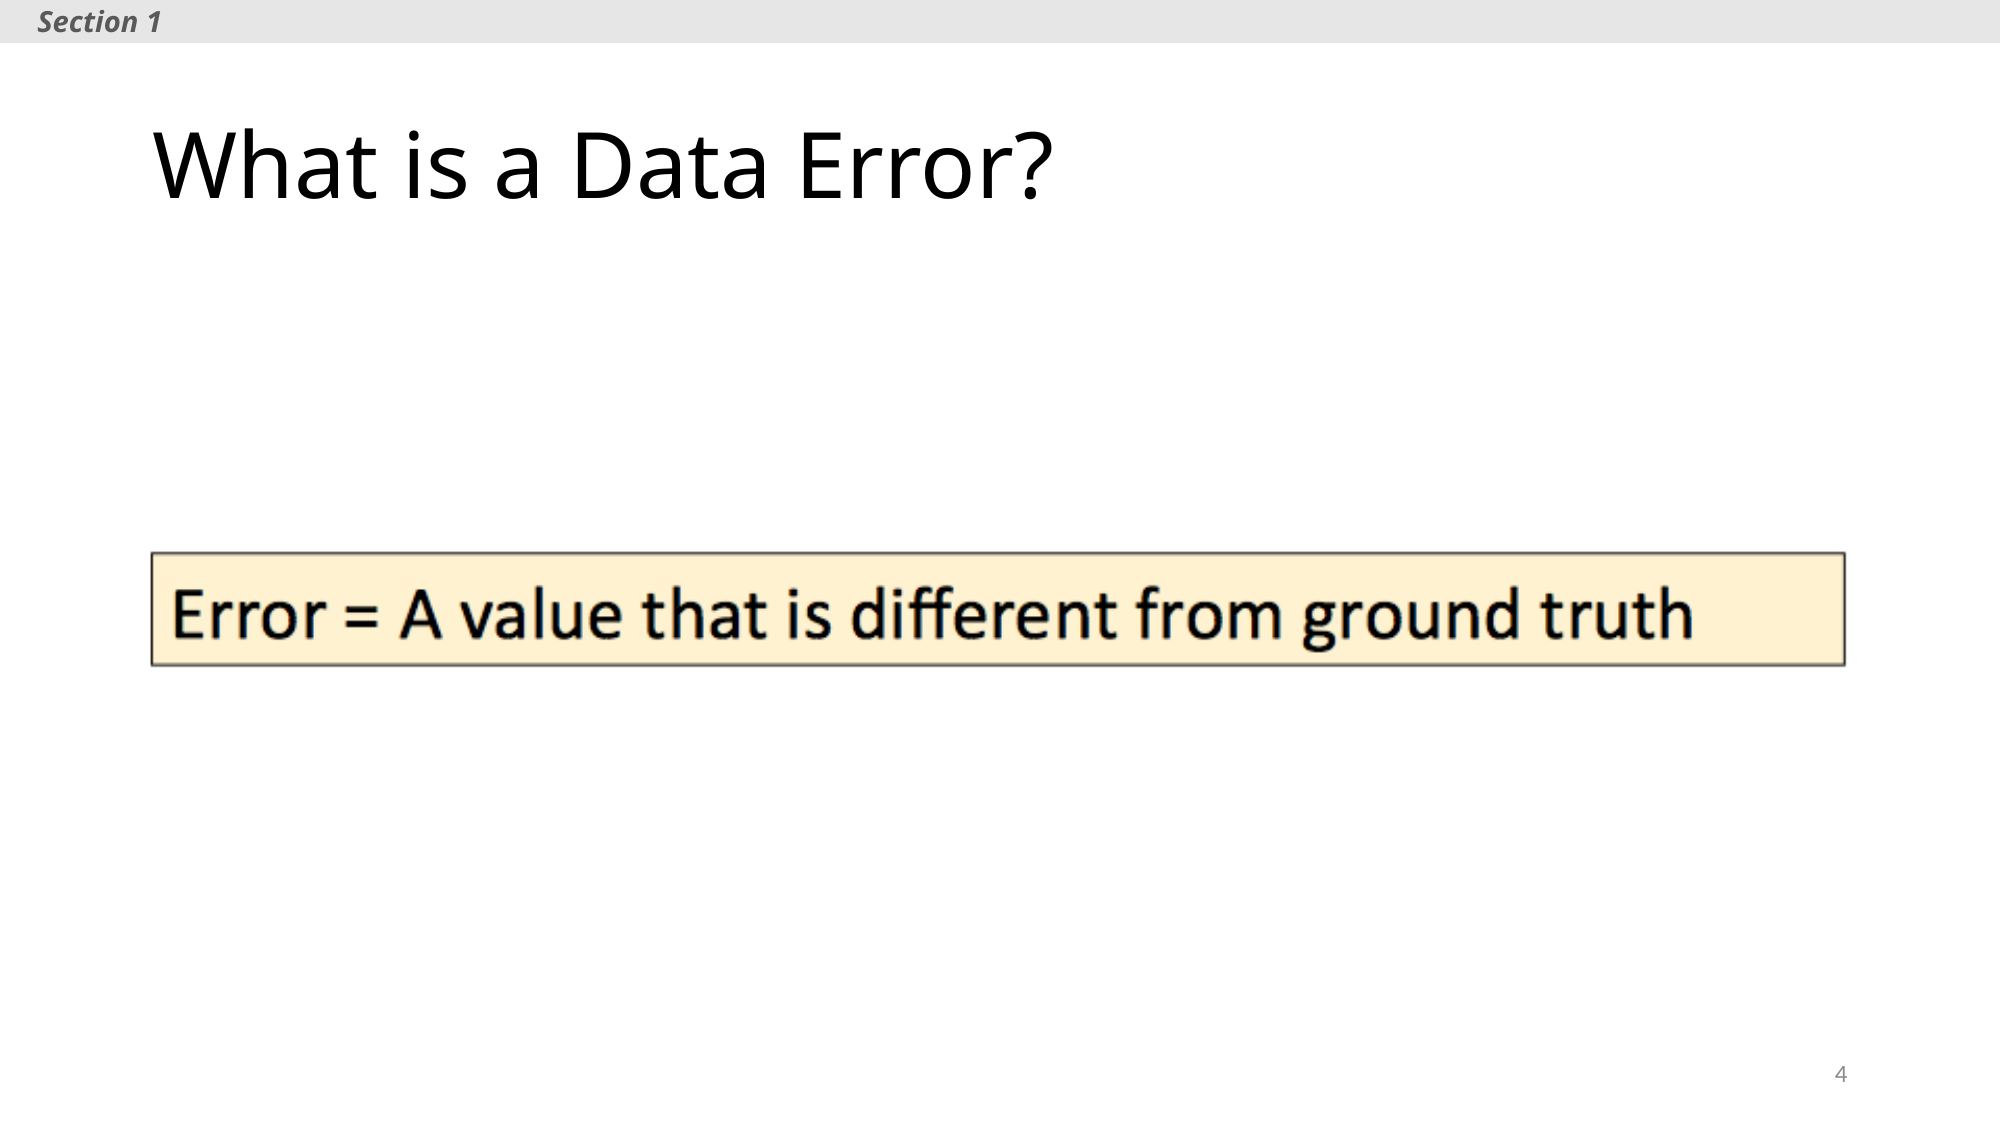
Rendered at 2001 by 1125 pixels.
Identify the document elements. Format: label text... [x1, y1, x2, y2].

picture [143, 542, 1863, 684]
title What is a Data Error? [137, 59, 1863, 278]
slide_number 4 [1412, 1042, 1863, 1103]
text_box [0, 0, 2000, 47]
